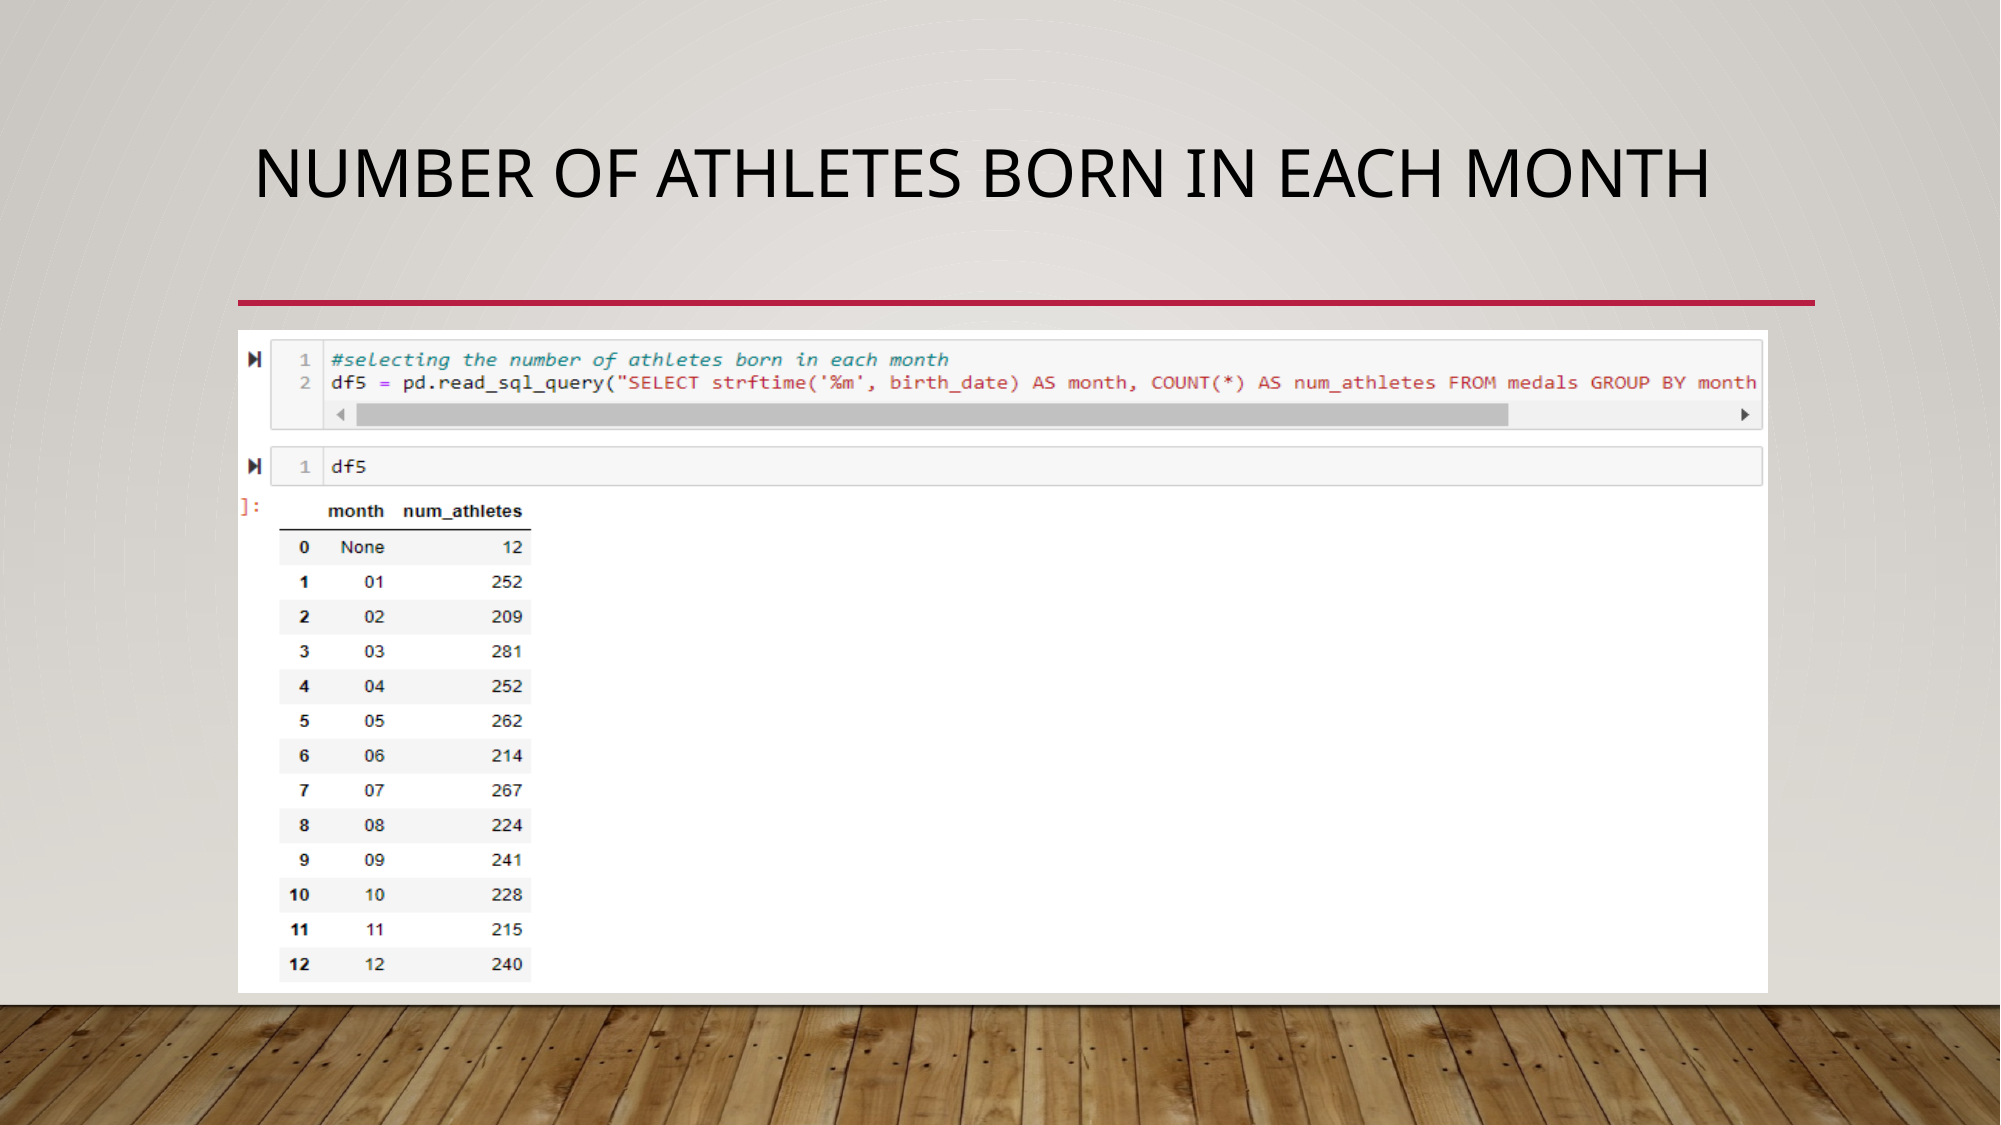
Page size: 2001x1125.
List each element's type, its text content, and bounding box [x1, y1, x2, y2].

picture [0, 1005, 2000, 1125]
title Number of athletes born in each month [238, 131, 1814, 305]
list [237, 330, 1768, 994]
